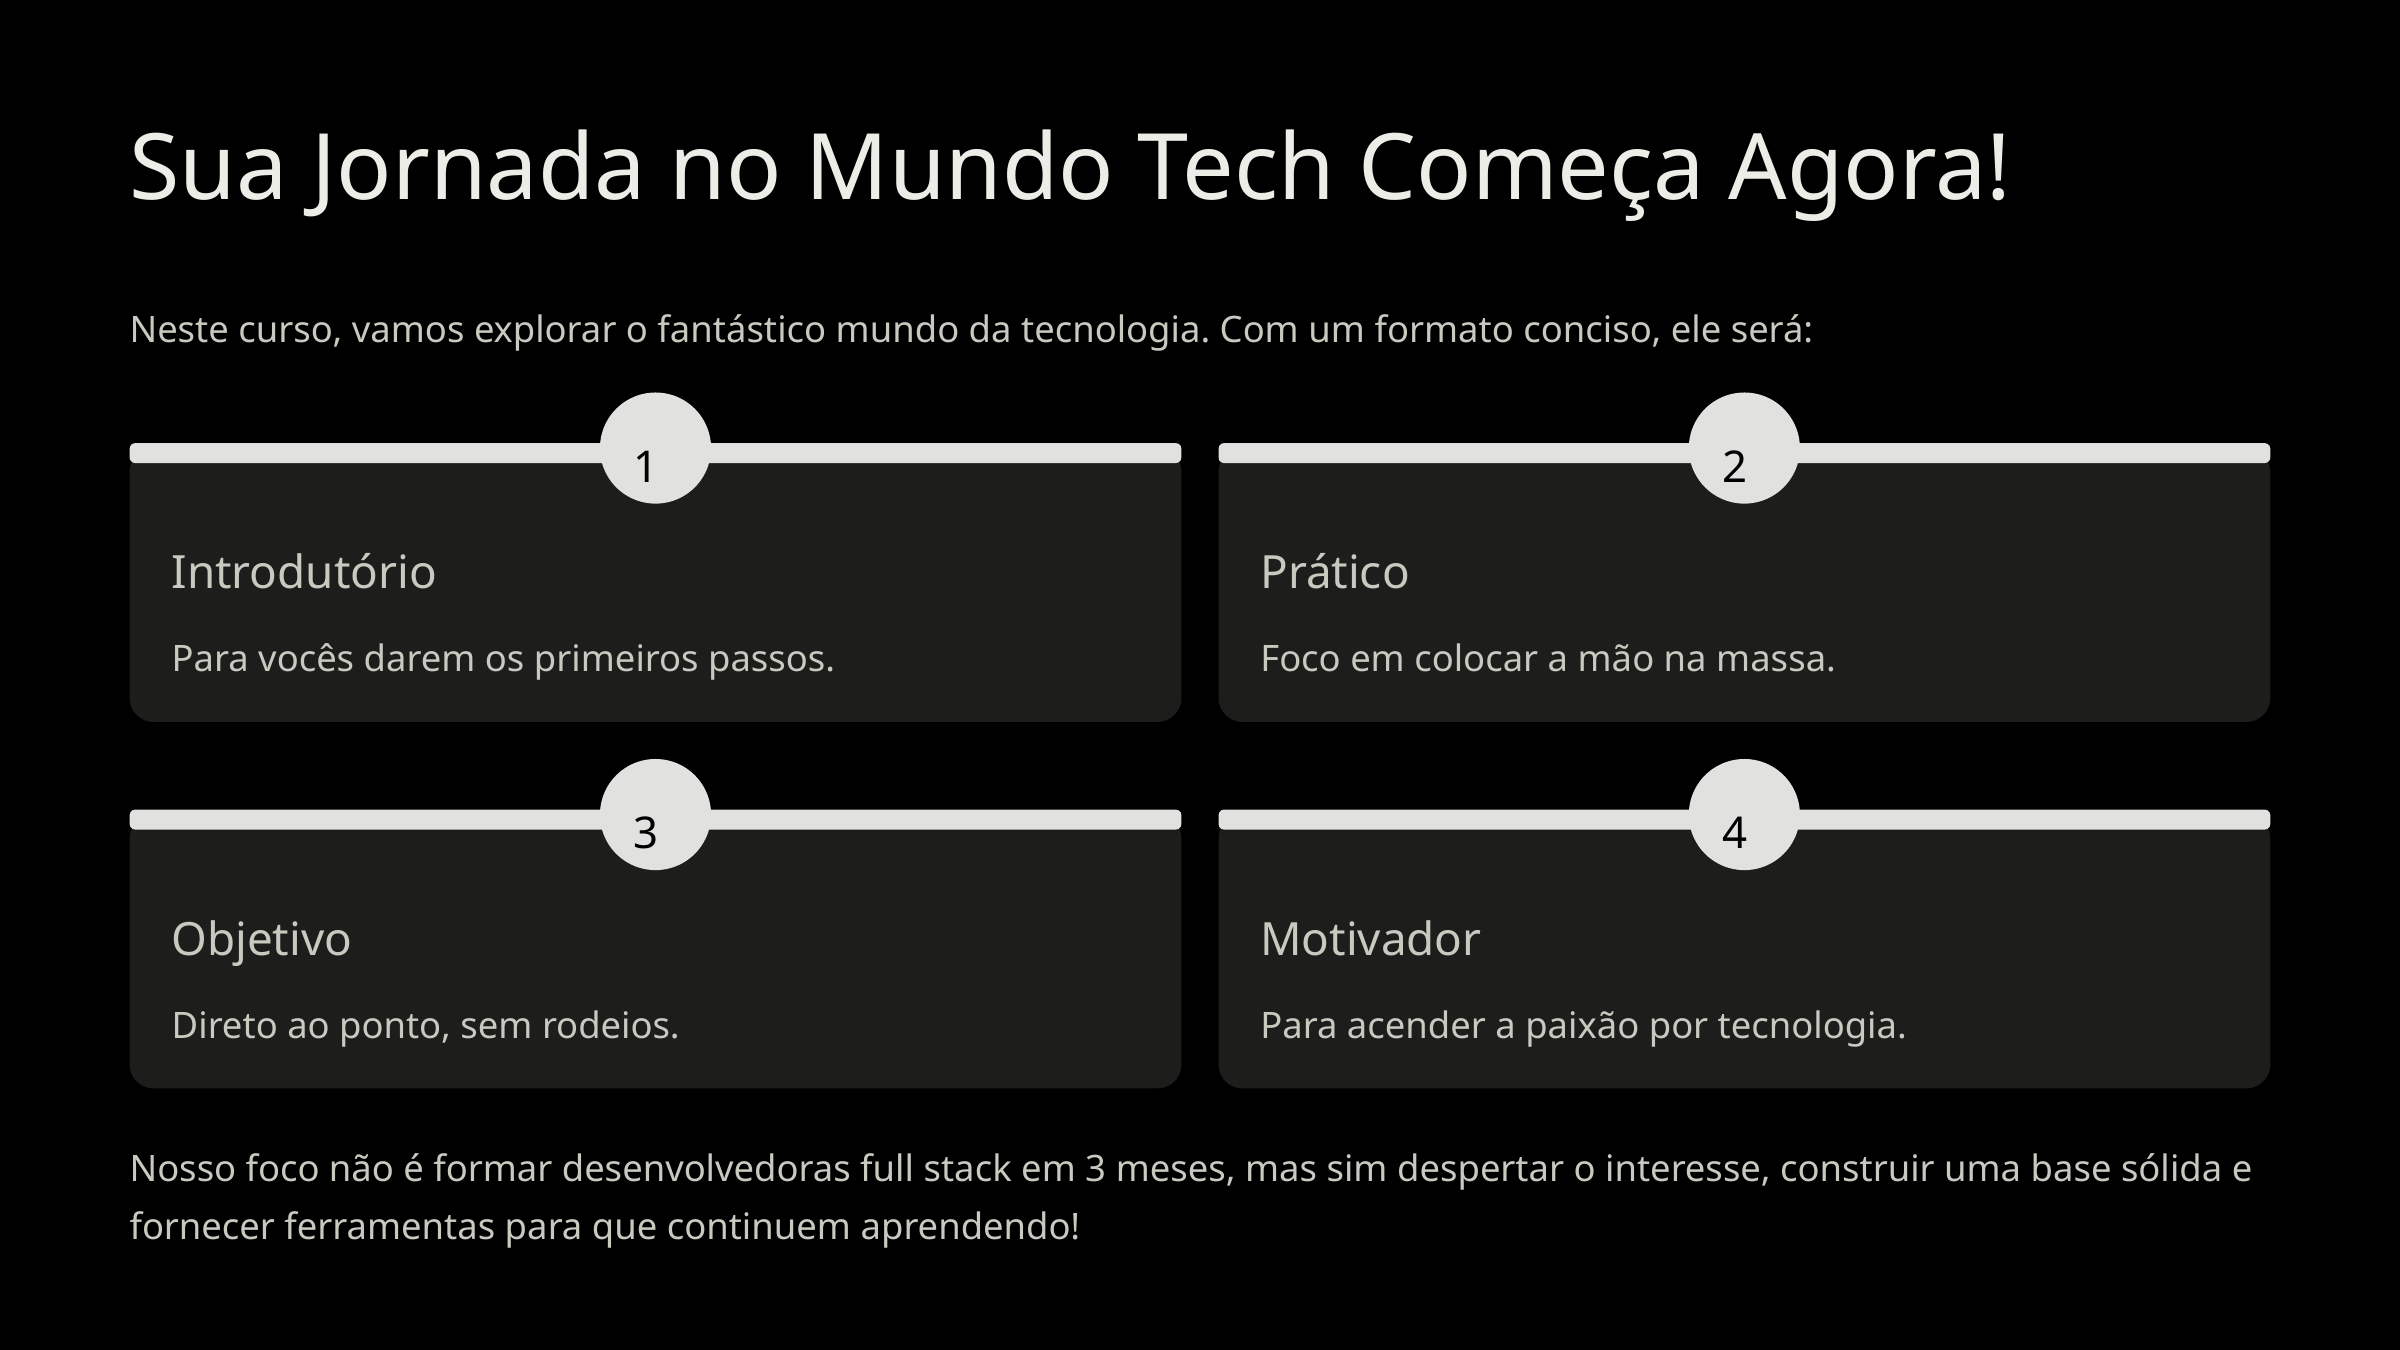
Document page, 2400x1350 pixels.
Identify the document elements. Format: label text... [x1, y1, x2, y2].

text_box [710, 809, 1182, 830]
text_box [1798, 443, 2271, 464]
text_box 4 [1722, 786, 1767, 843]
text_box Neste curso, vamos explorar o fantástico mundo da tecnologia. Com um formato conciso, ele será: [129, 291, 2271, 351]
text_box Direto ao ponto, sem rodeios. [171, 987, 1140, 1047]
text_box [1688, 758, 1800, 871]
text_box [1799, 809, 2271, 830]
text_box [599, 392, 712, 504]
text_box Objetivo [171, 907, 635, 965]
text_box [1688, 392, 1800, 504]
text_box [1218, 829, 2271, 1089]
text_box Introdutório [171, 540, 635, 599]
text_box Nosso foco não é formar desenvolvedoras full stack em 3 meses, mas sim despertar o interesse, construir uma base sólida e fornecer ferramentas para que continuem aprendendo! [129, 1130, 2271, 1249]
text_box [1218, 462, 2271, 722]
text_box Para acender a paixão por tecnologia. [1260, 987, 2229, 1047]
text_box [129, 809, 601, 830]
text_box Prático [1260, 540, 1724, 599]
text_box [1218, 443, 1690, 464]
text_box [129, 443, 602, 464]
text_box [1218, 809, 1690, 830]
text_box 2 [1722, 420, 1767, 476]
text_box 1 [633, 420, 678, 476]
text_box [129, 462, 1182, 722]
text_box Motivador [1260, 907, 1724, 965]
text_box Foco em colocar a mão na massa. [1260, 620, 2229, 680]
text_box [129, 829, 1182, 1089]
text_box 3 [633, 786, 678, 843]
text_box Sua Jornada no Mundo Tech Começa Agora! [129, 101, 2190, 218]
text_box [599, 758, 712, 871]
text_box [710, 443, 1182, 464]
text_box Para vocês darem os primeiros passos. [171, 620, 1140, 680]
